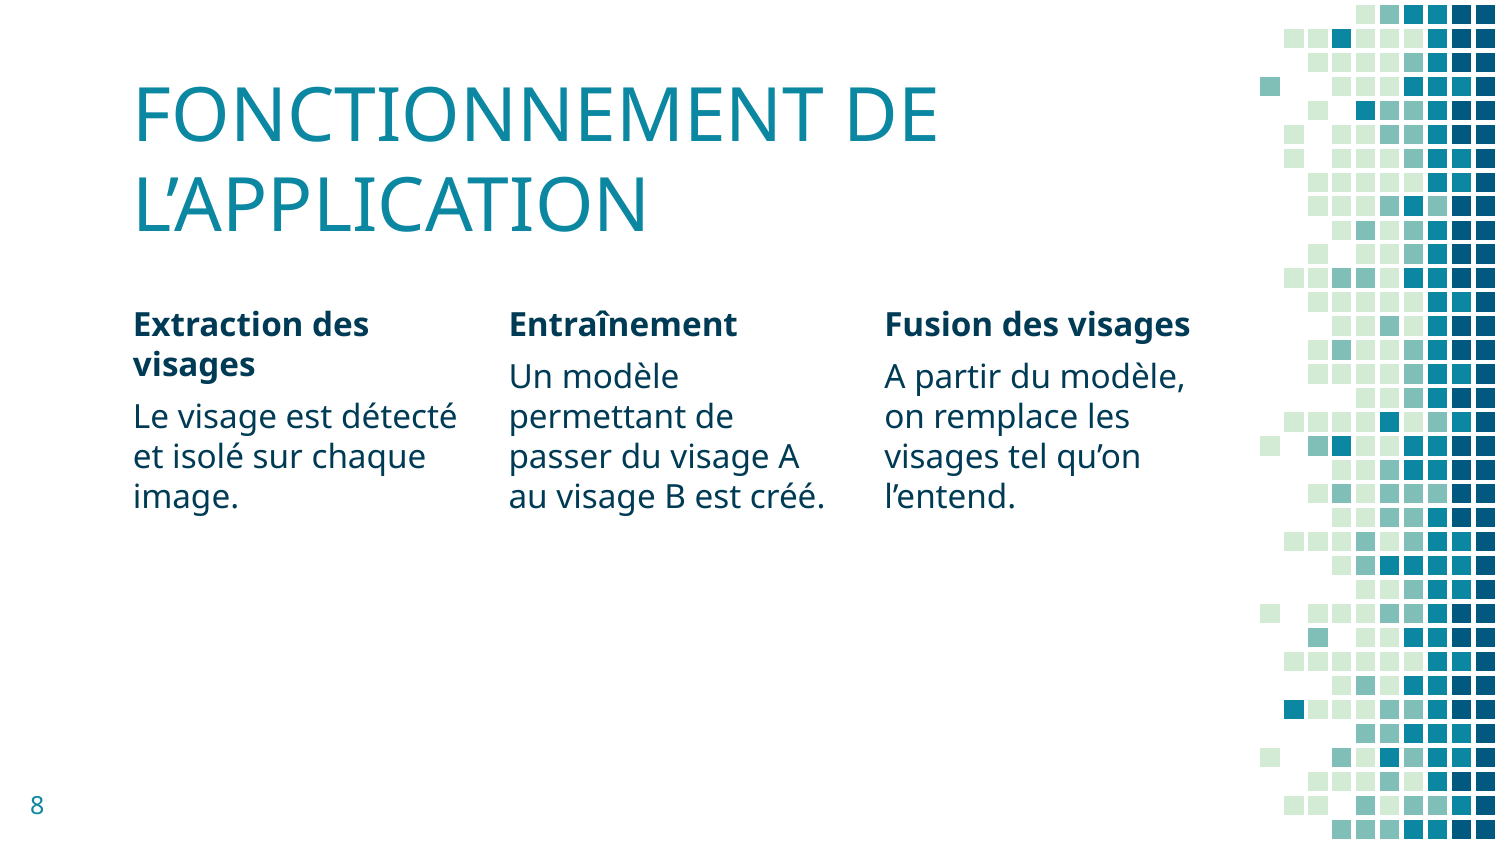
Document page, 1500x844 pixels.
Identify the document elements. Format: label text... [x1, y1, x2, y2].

title FONCTIONNEMENT DE L’APPLICATION [117, 121, 1250, 262]
list Fusion des visages A partir du modèle, on remplace les visages tel qu’on l’entend. [869, 287, 1227, 796]
list Entraînement Un modèle permettant de passer du visage A au visage B est créé. [493, 287, 852, 796]
list Extraction des visages Le visage est détecté et isolé sur chaque image. [117, 287, 476, 796]
slide_number 8 [15, 774, 105, 839]
